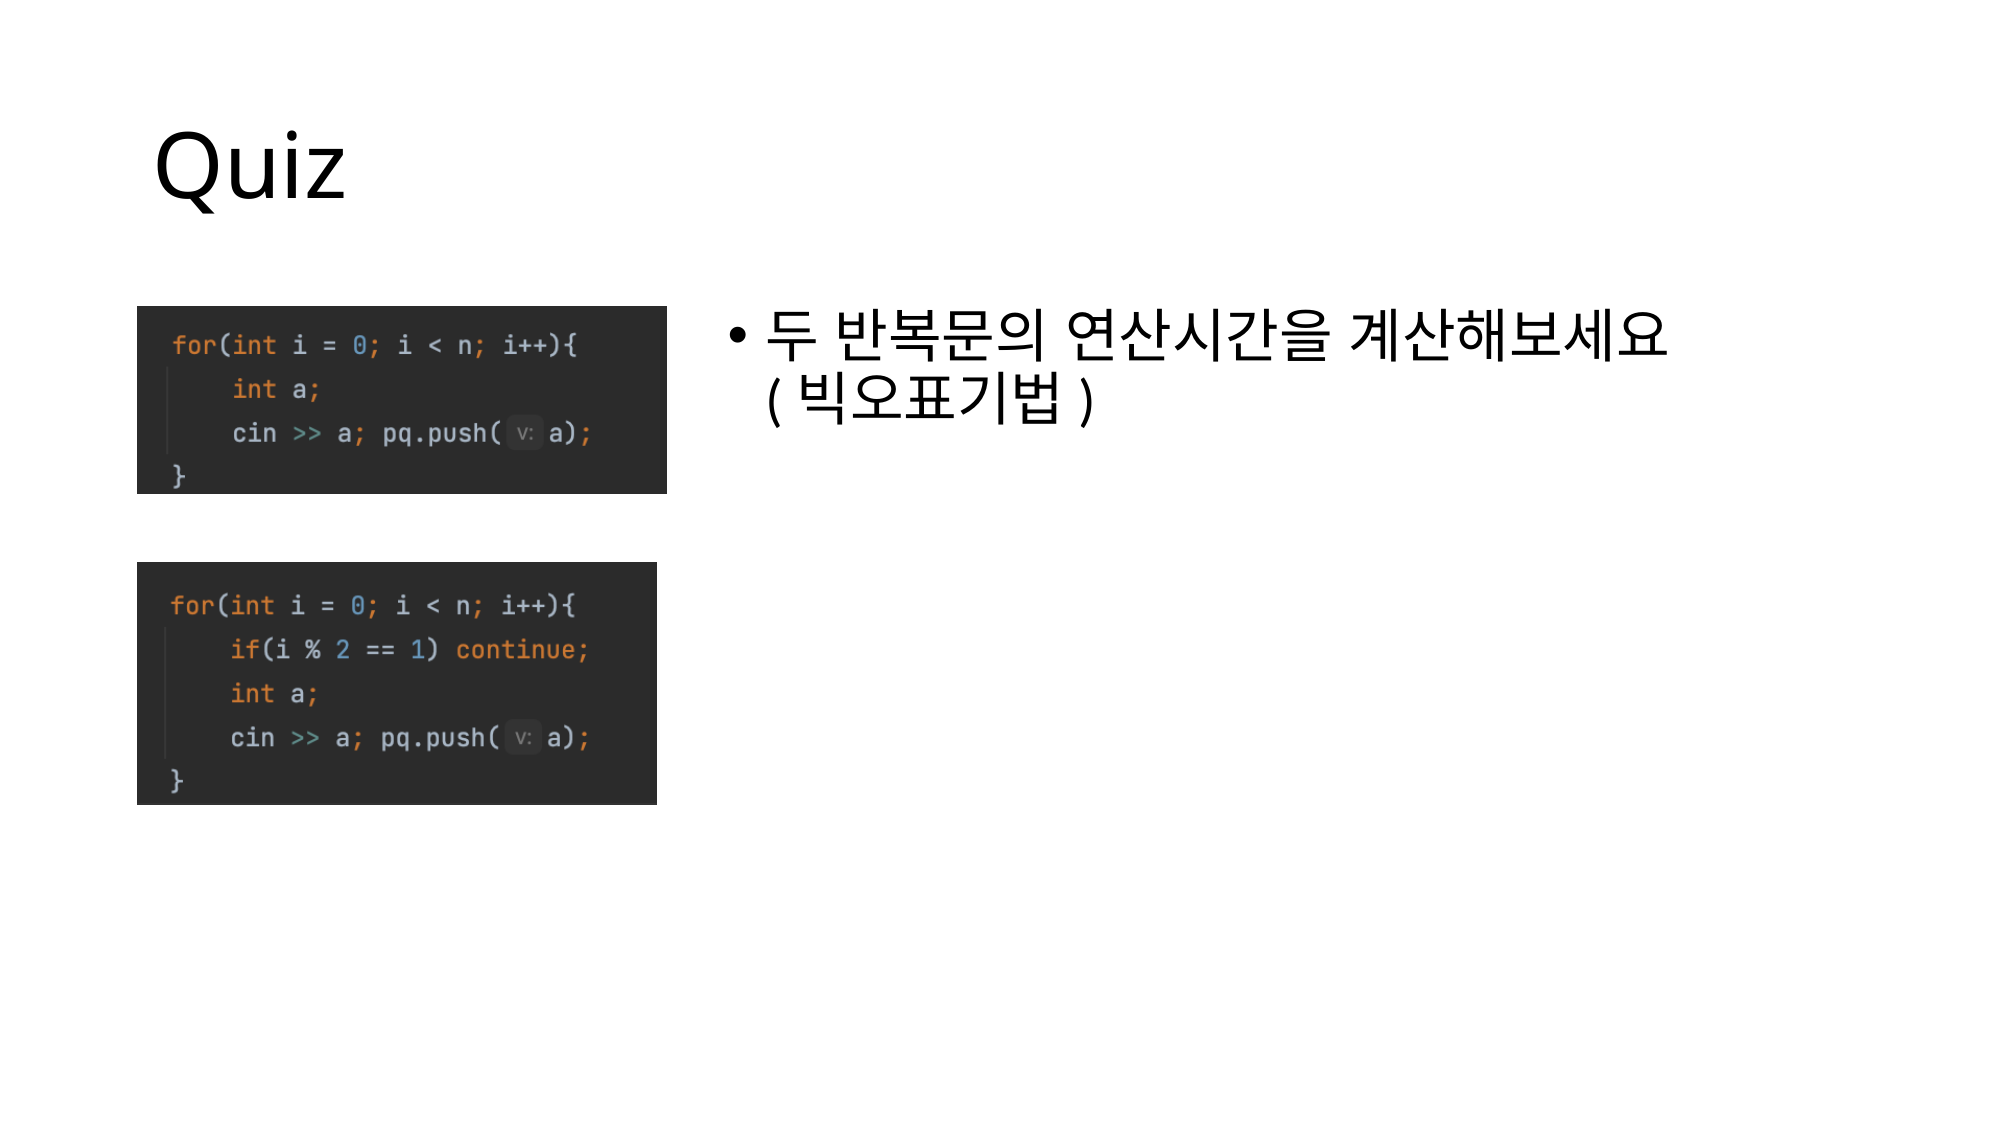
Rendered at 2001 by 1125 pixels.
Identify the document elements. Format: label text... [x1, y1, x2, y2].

list 두 반복문의 연산시간을 계산해보세요 (빅오표기법) [712, 299, 1863, 1014]
picture [137, 562, 657, 805]
picture [137, 306, 667, 494]
title Quiz [137, 59, 1863, 278]
